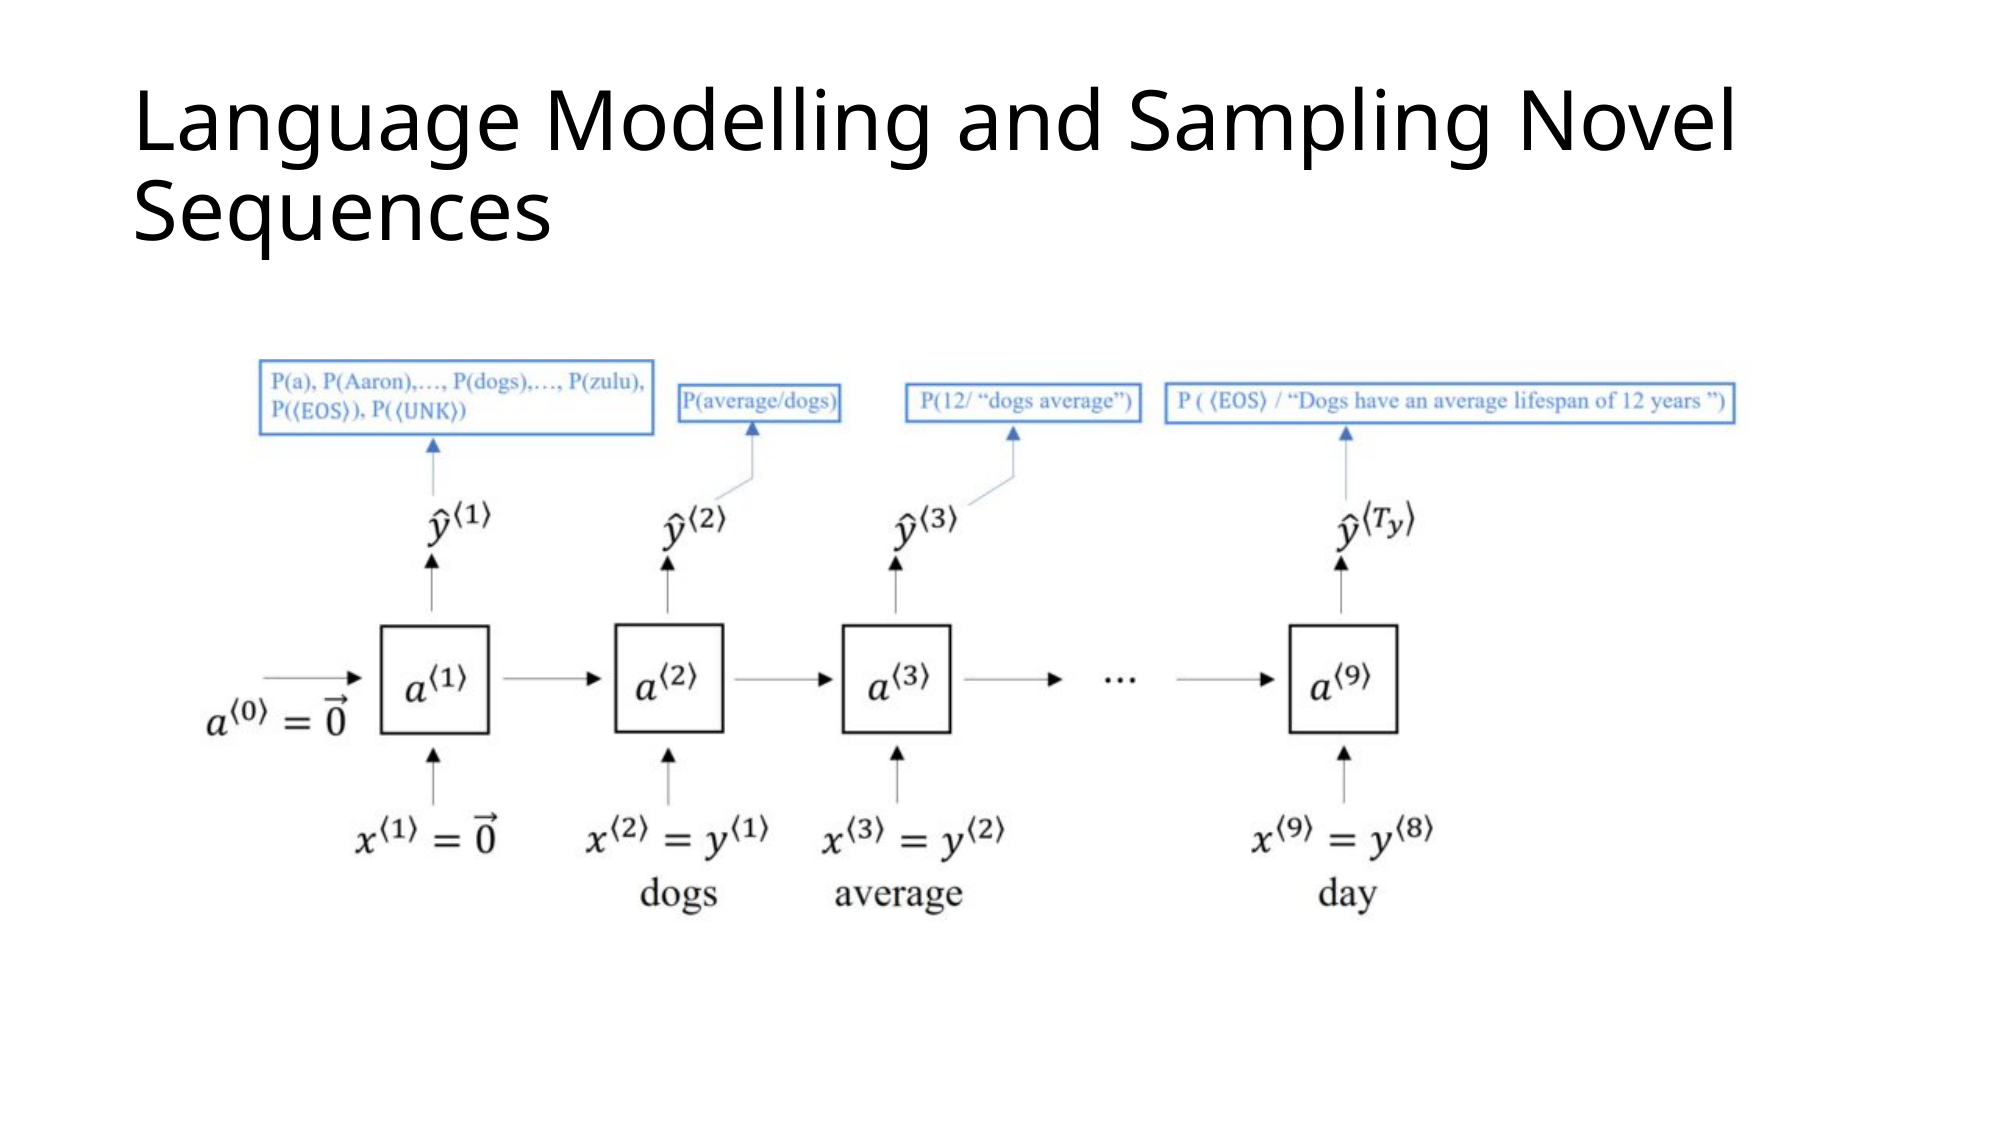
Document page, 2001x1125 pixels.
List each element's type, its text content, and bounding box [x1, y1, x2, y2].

picture [199, 359, 1800, 942]
title Language Modelling and Sampling Novel Sequences [117, 59, 1928, 278]
